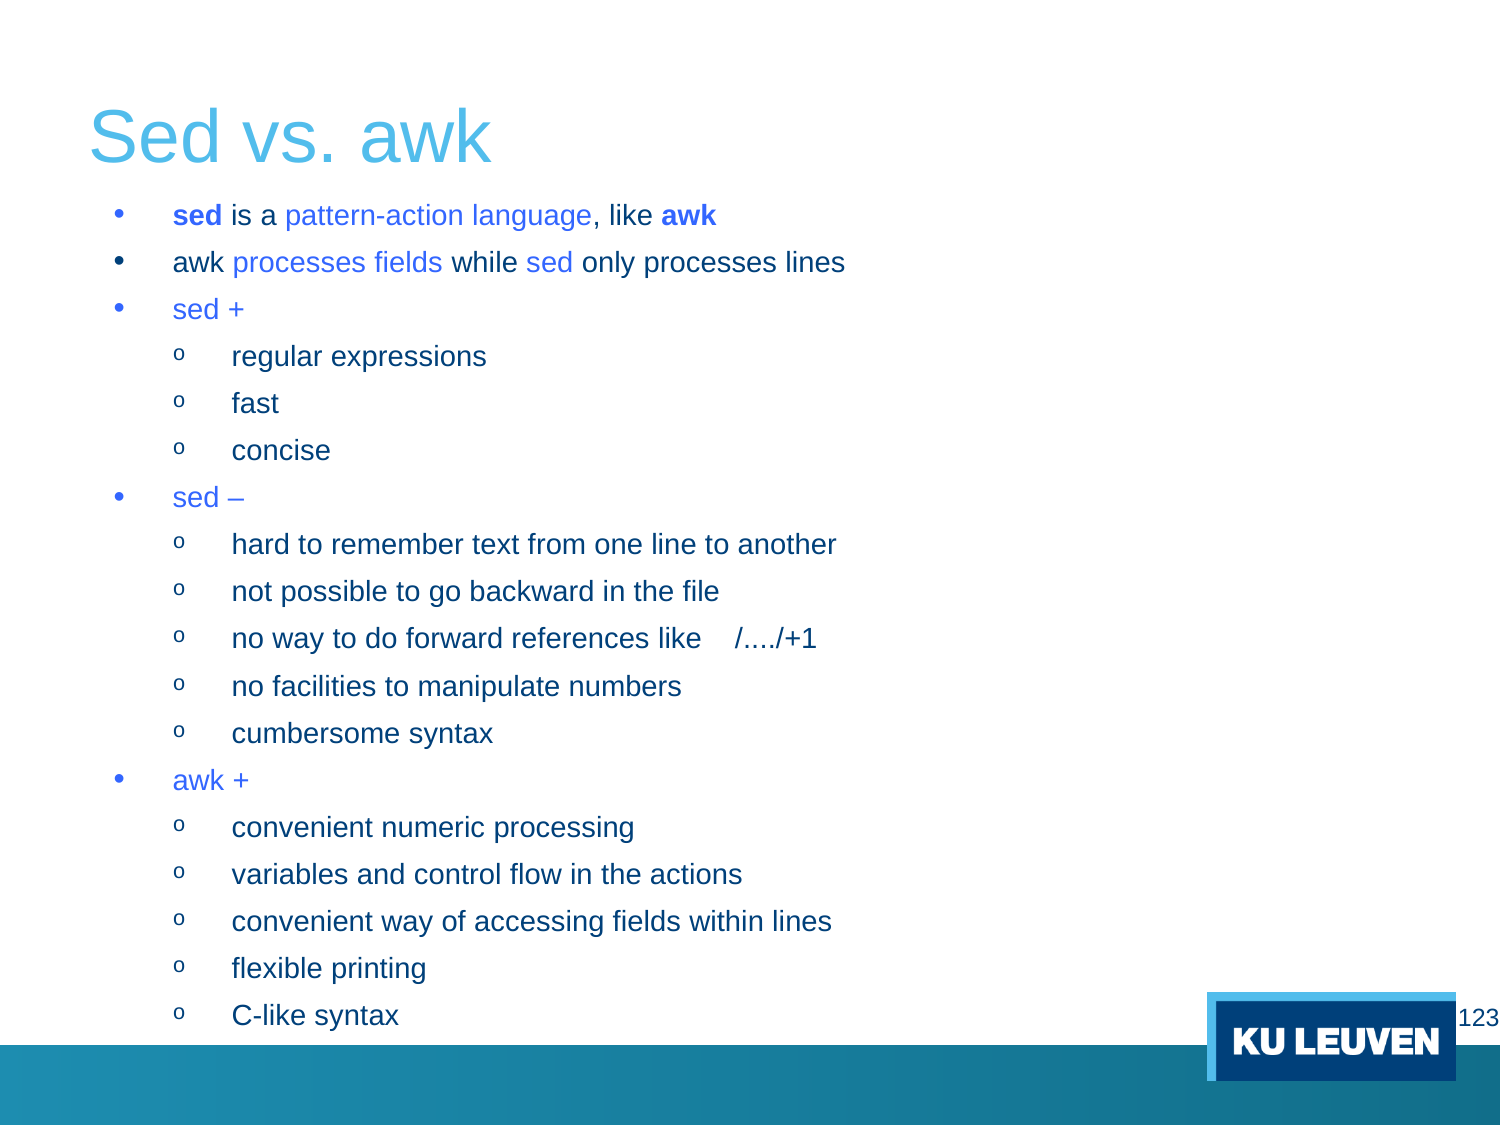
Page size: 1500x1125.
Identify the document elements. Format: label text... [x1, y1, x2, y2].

title Sed vs. awk [88, 29, 1456, 178]
text_box sed is a pattern-action language, like awk awk processes fields while sed only processes lines sed + regular expressions fast concise sed – hard to remember text from one line to another not possible to go backward in the file no way to do forward references like /..../+1 no facilities to manipulate numbers cumbersome syntax awk + convenient numeric processing variables and control flow in the actions convenient way of accessing fields within lines flexible printing C-like syntax [113, 196, 1481, 923]
picture [1207, 992, 1456, 1081]
slide_number 123 [1346, 1000, 1500, 1049]
